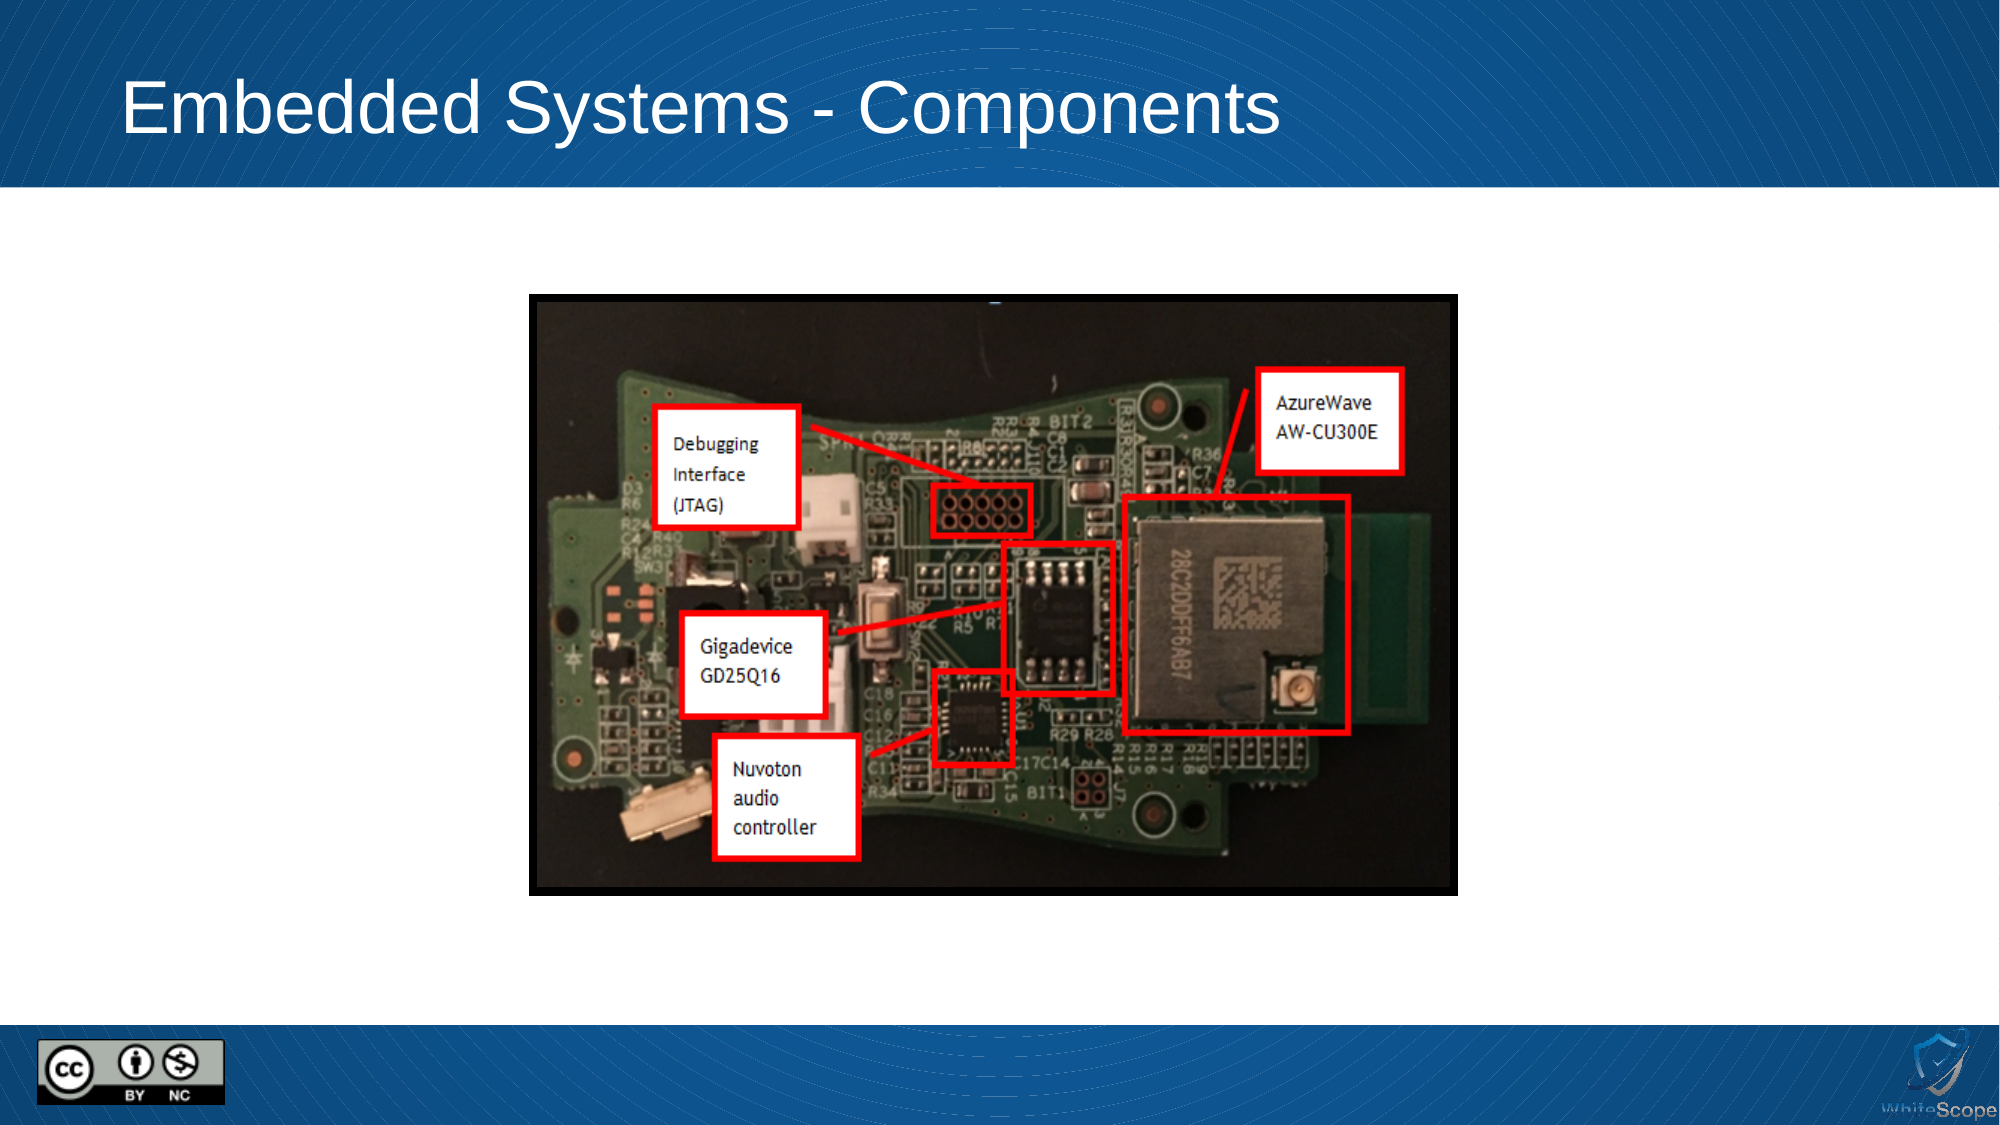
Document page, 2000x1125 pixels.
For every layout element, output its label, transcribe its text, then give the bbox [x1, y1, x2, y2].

text_box [174, 287, 1900, 364]
title Embedded Systems - Components [99, 45, 1900, 162]
picture [1862, 1016, 2000, 1125]
picture [37, 1039, 225, 1105]
picture [536, 302, 1450, 888]
